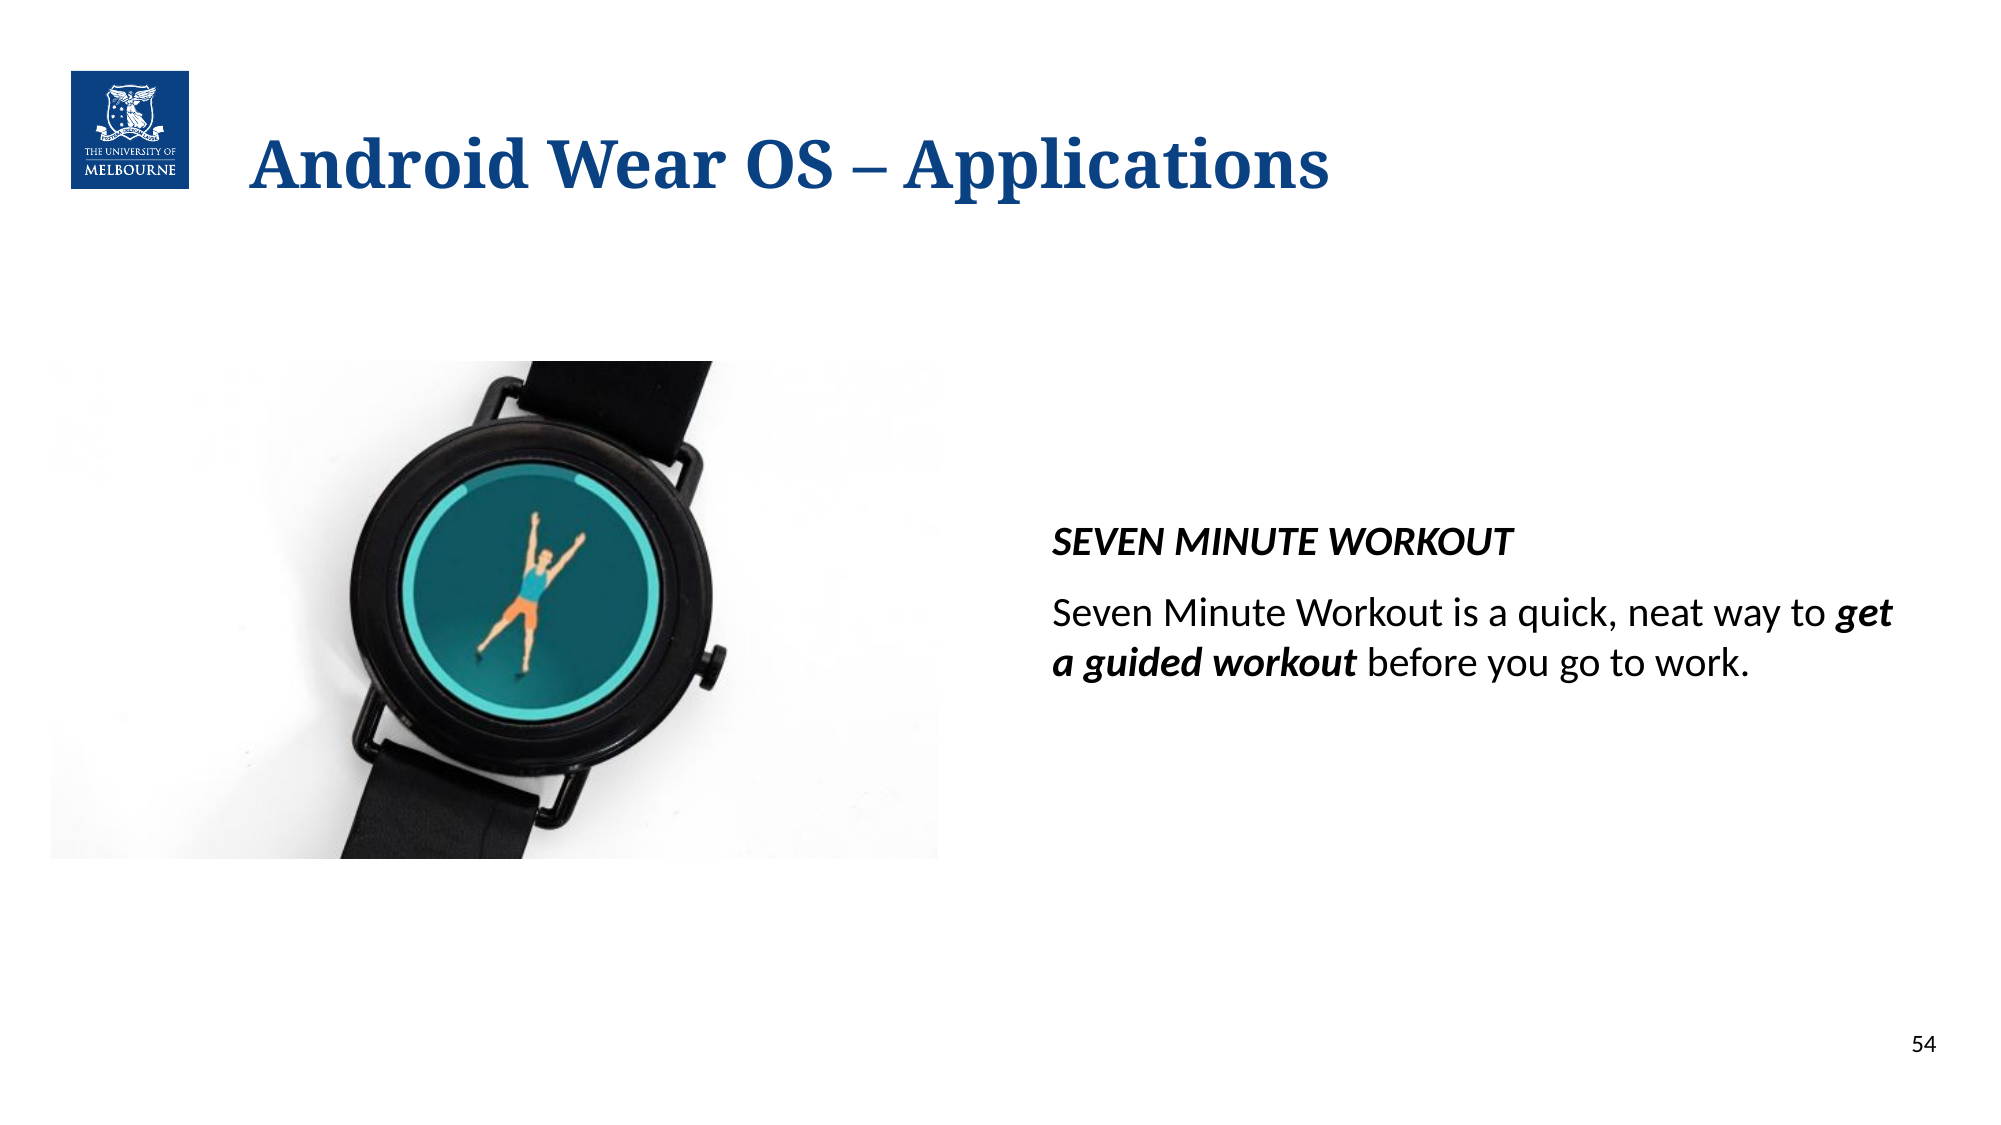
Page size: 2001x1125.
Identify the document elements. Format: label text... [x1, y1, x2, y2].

list Seven Minute Workout Seven Minute Workout is a quick, neat way to get a guided workout before you go to work. [1037, 506, 1924, 715]
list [51, 361, 938, 859]
title Android Wear OS – Applications [234, 64, 1924, 211]
slide_number 54 [1797, 1012, 1937, 1073]
